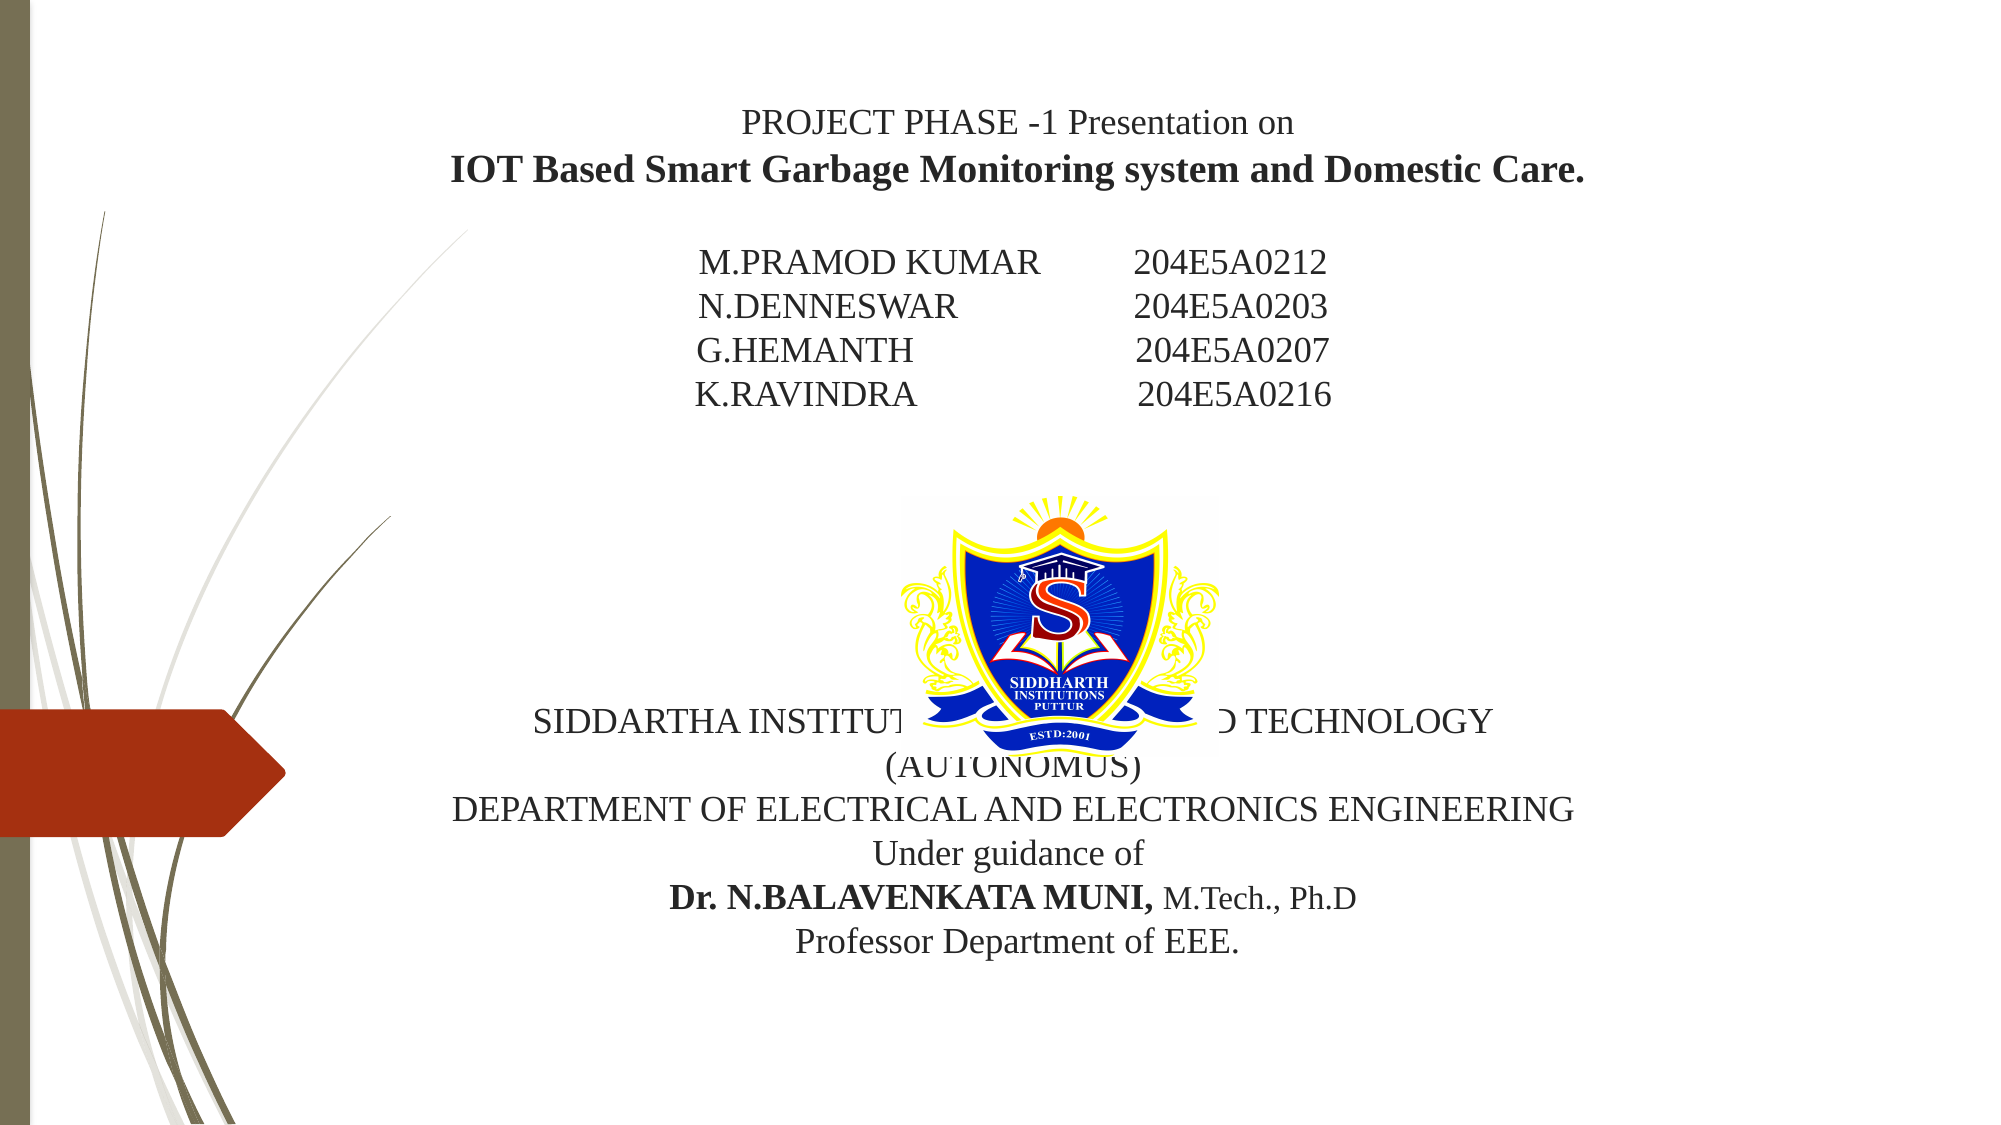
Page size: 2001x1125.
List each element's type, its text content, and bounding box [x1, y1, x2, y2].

picture [901, 496, 1219, 757]
title PROJECT PHASE -1 Presentation on IOT Based Smart Garbage Monitoring system and Domestic Care. M.PRAMOD KUMAR 204E5A0212 N.DENNESWAR 204E5A0203 G.HEMANTH 204E5A0207 K.RAVINDRA 204E5A0216 SIDDARTHA INSTITUTE OF SCIENCE AND TECHNOLOGY (AUTONOMUS) DEPARTMENT OF ELECTRICAL AND ELECTRONICS ENGINEERING Under guidance of Dr. N.BALAVENKATA MUNI, M.Tech., Ph.D Professor Department of EEE. [133, 46, 1894, 1067]
